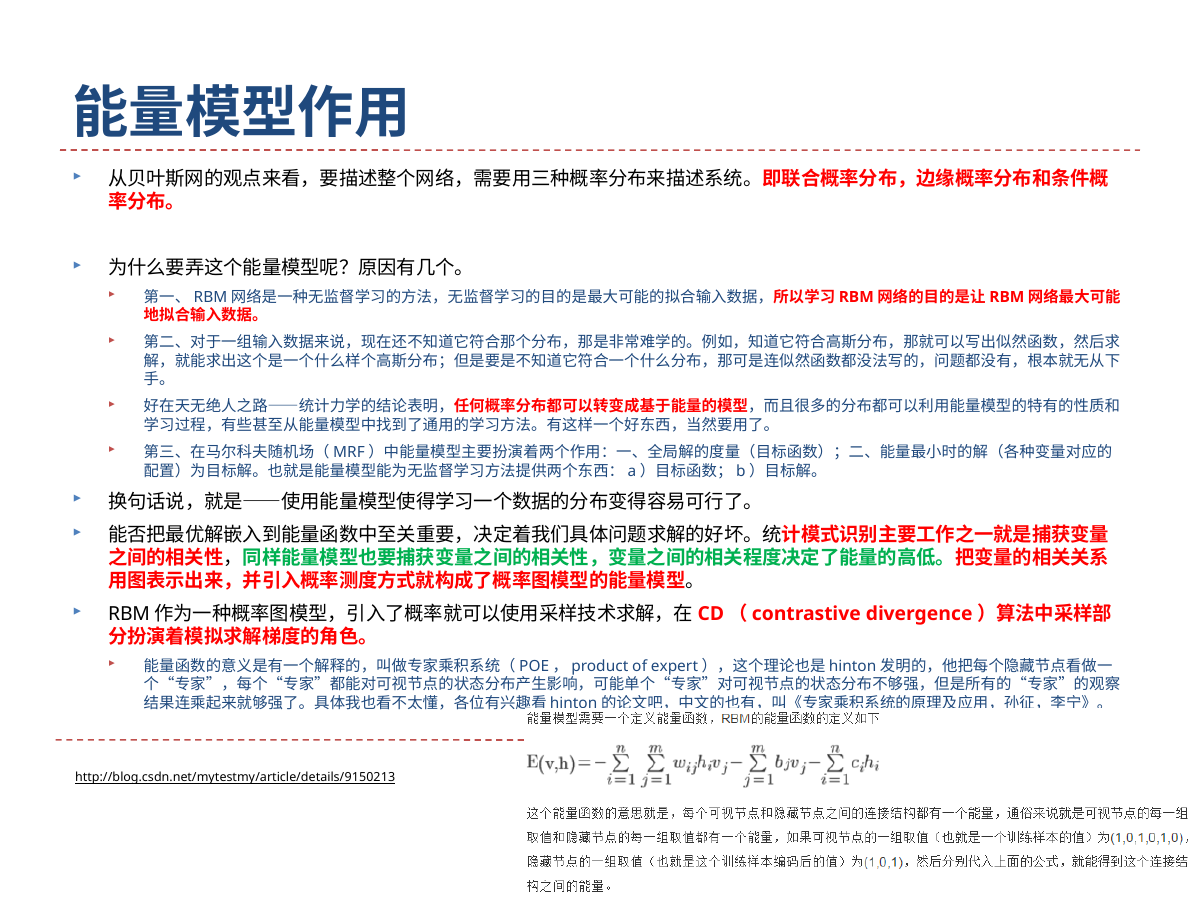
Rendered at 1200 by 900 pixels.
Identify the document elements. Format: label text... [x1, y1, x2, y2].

list 从贝叶斯网的观点来看，要描述整个网络，需要用三种概率分布来描述系统。即联合概率分布，边缘概率分布和条件概率分布。 为什么要弄这个能量模型呢？原因有几个。 第一、RBM网络是一种无监督学习的方法，无监督学习的目的是最大可能的拟合输入数据，所以学习RBM网络的目的是让RBM网络最大可能地拟合输入数据。 第二、对于一组输入数据来说，现在还不知道它符合那个分布，那是非常难学的。例如，知道它符合高斯分布，那就可以写出似然函数，然后求解，就能求出这个是一个什么样个高斯分布；但是要是不知道它符合一个什么分布，那可是连似然函数都没法写的，问题都没有，根本就无从下手。 好在天无绝人之路——统计力学的结论表明，任何概率分布都可以转变成基于能量的模型，而且很多的分布都可以利用能量模型的特有的性质和学习过程，有些甚至从能量模型中找到了通用的学习方法。有这样一个好东西，当然要用了。 第三、在马尔科夫随机场（MRF）中能量模型主要扮演着两个作用：一、全局解的度量（目标函数）；二、能量最小时的解（各种变量对应的配置）为目标解。也就是能量模型能为无监督学习方法提供两个东西：a）目标函数；b）目标解。 换句话说，就是——使用能量模型使得学习一个数据的分布变得容易可行了。 能否把最优解嵌入到能量函数中至关重要，决定着我们具体问题求解的好坏。统计模式识别主要工作之一就是捕获变量之间的相关性，同样能量模型也要捕获变量之间的相关性，变量之间的相关程度决定了能量的高低。把变量的相关关系用图表示出来，并引入概率测度方式就构成了概率图模型的能量模型。 RBM作为一种概率图模型，引入了概率就可以使用采样技术求解，在CD（contrastive divergence）算法中采样部分扮演着模拟求解梯度的角色。 能量函数的意义是有一个解释的，叫做专家乘积系统（POE，product of expert），这个理论也是hinton发明的，他把每个隐藏节点看做一个“专家”，每个“专家”都能对可视节点的状态分布产生影响，可能单个“专家”对可视节点的状态分布不够强，但是所有的“专家”的观察结果连乘起来就够强了。具体我也看不太懂，各位有兴趣看hinton的论文吧，中文的也有，叫《专家乘积系统的原理及应用，孙征，李宁》。 [60, 159, 1140, 730]
picture [524, 708, 1200, 900]
list http://blog.csdn.net/mytestmy/article/details/9150213 [62, 762, 518, 888]
title 能量模型作用 [60, 20, 1140, 150]
